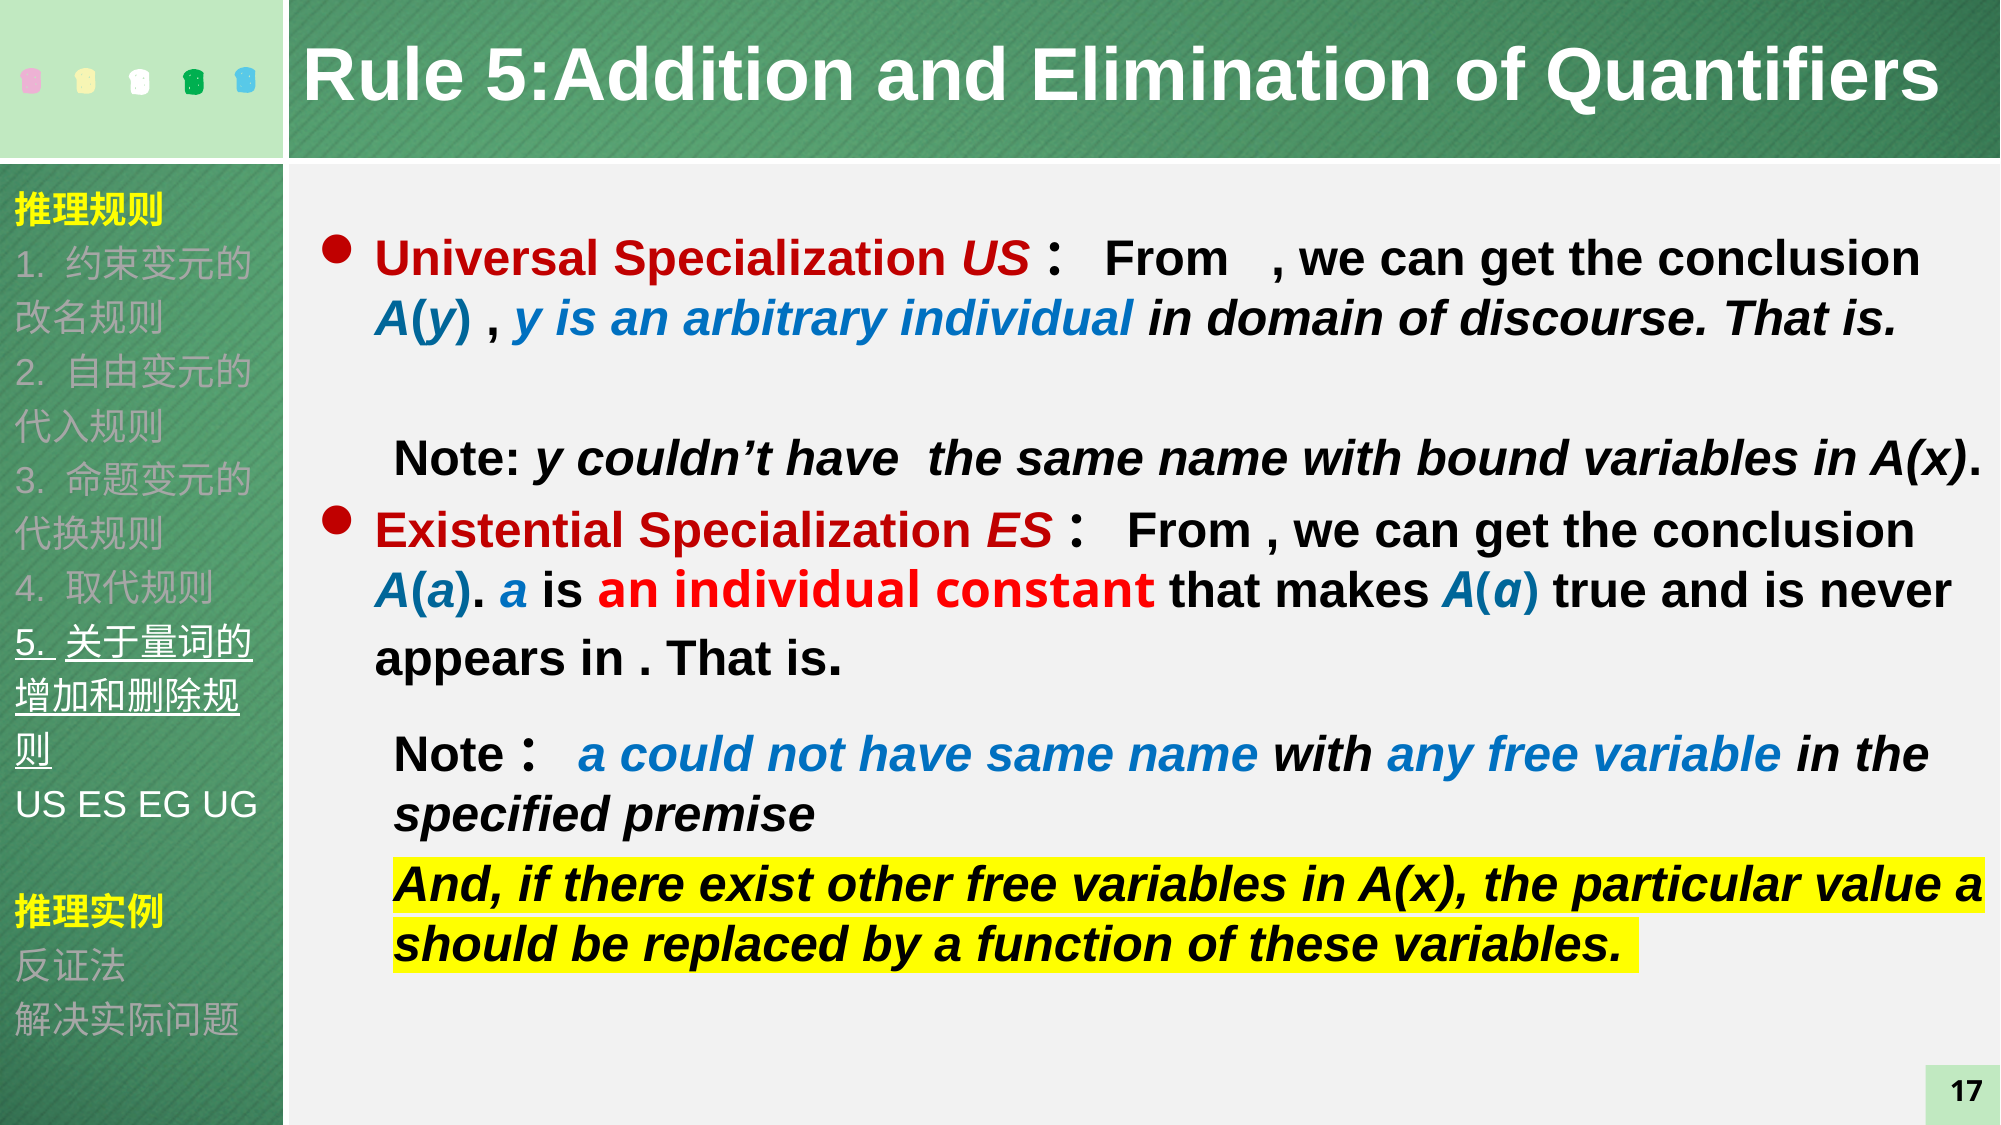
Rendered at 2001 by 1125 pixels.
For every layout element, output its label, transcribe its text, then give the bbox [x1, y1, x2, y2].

text_box Rule 5:Addition and Elimination of Quantifiers [288, 17, 1981, 123]
slide_number 17 [1925, 1065, 2000, 1125]
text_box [19, 65, 258, 95]
text_box 推理规则 1. 约束变元的改名规则 2. 自由变元的代入规则 3. 命题变元的代换规则 4. 取代规则 5. 关于量词的增加和删除规则 US ES EG UG 推理实例 反证法 解决实际问题 [0, 170, 277, 1103]
picture [289, 0, 2000, 158]
picture [0, 164, 283, 1125]
